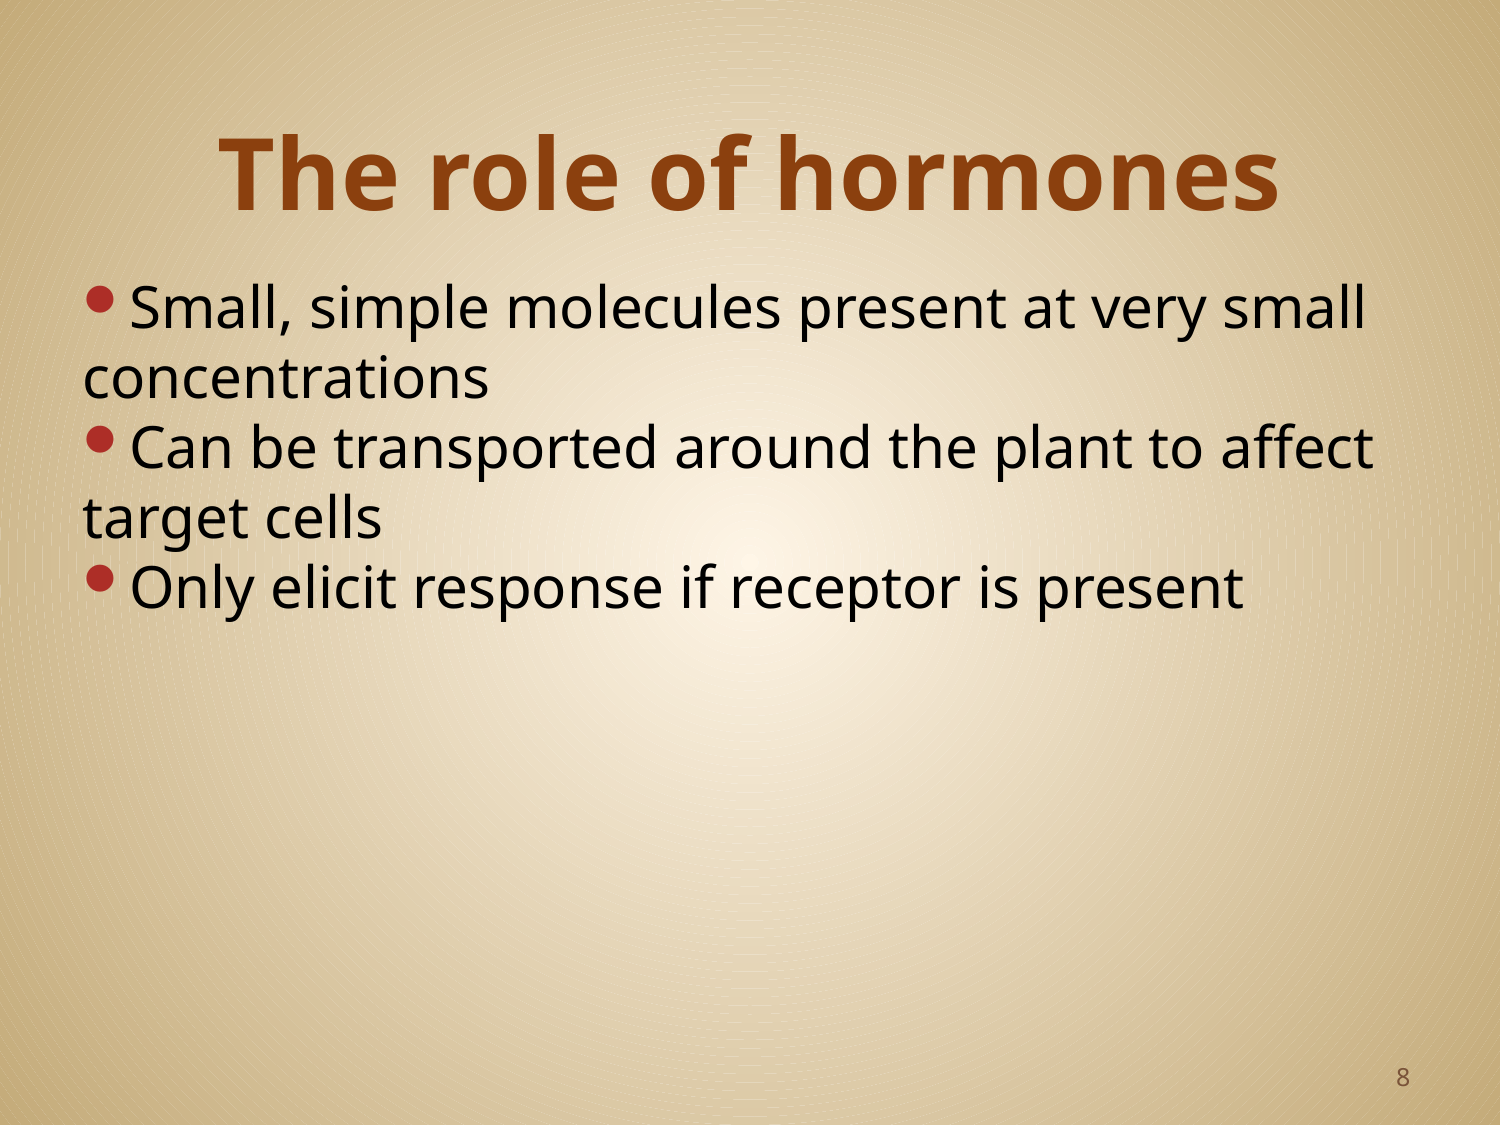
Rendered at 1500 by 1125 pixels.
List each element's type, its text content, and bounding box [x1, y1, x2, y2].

list Small, simple molecules present at very small concentrations Can be transported around the plant to affect target cells Only elicit response if receptor is present [75, 262, 1425, 1005]
title The role of hormones [75, 50, 1425, 238]
slide_number 8 [1074, 1024, 1425, 1103]
